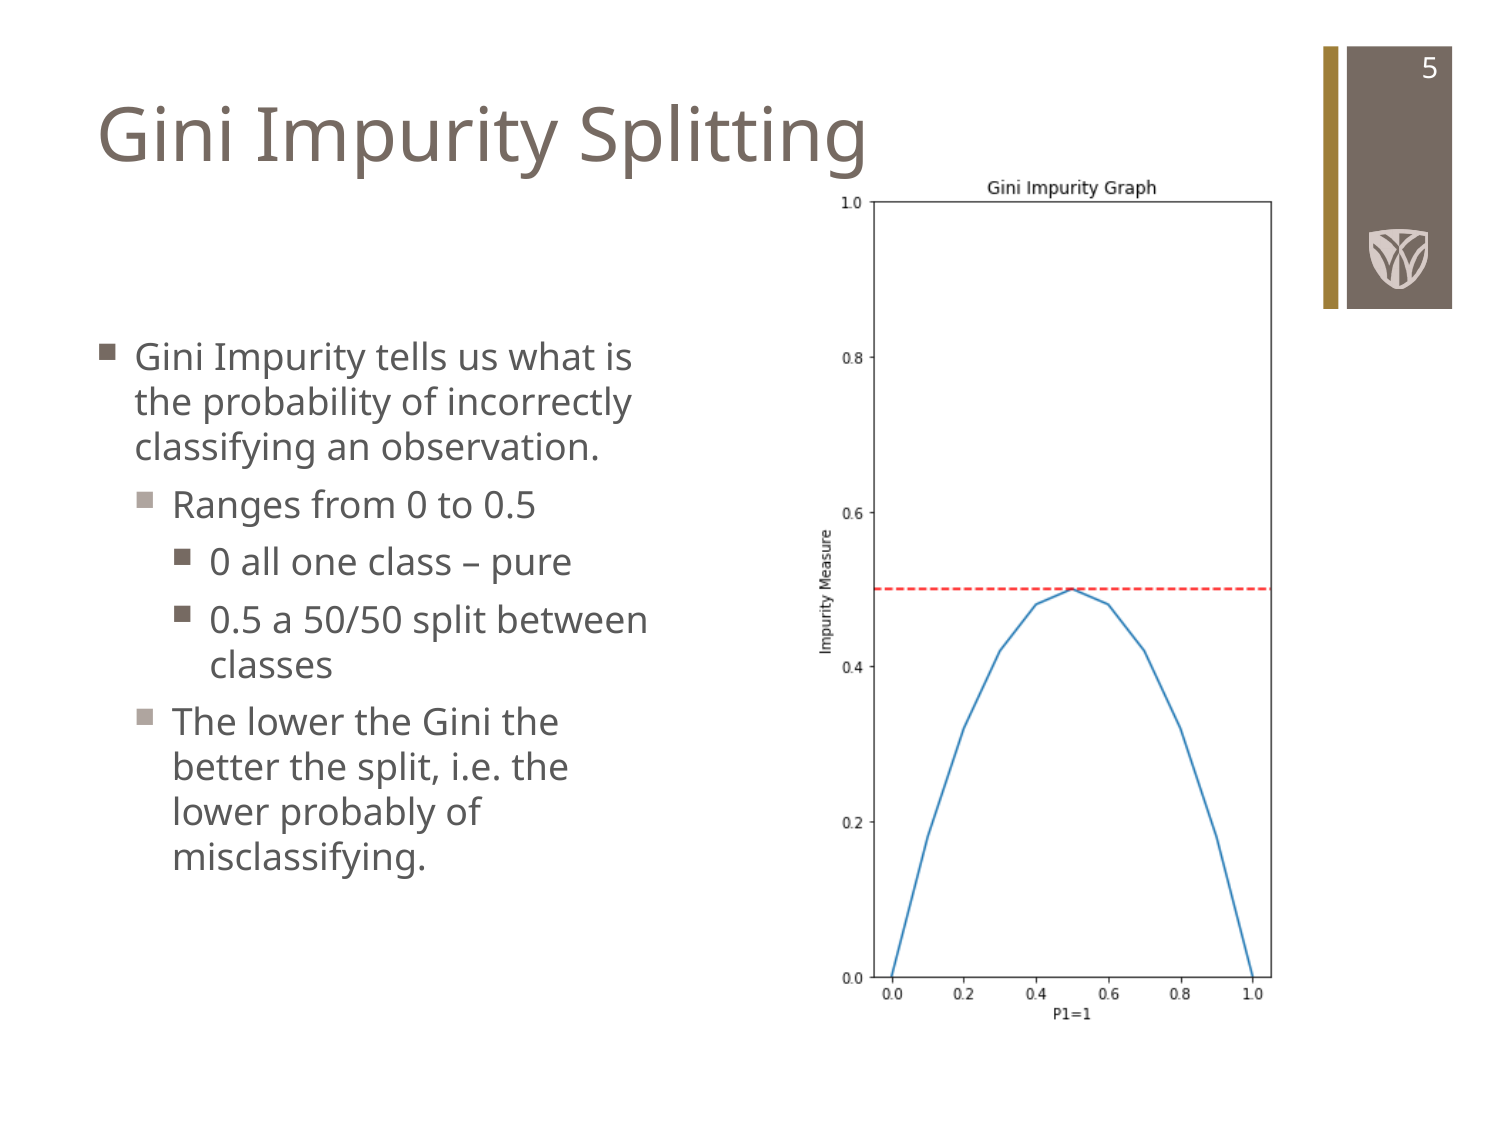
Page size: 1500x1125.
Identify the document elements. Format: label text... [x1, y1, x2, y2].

slide_number 5 [1362, 39, 1454, 100]
title Gini Impurity Splitting [81, 79, 1322, 263]
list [811, 170, 1285, 1031]
list Gini Impurity tells us what is the probability of incorrectly classifying an observation. Ranges from 0 to 0.5 0 all one class – pure 0.5 a 50/50 split between classes The lower the Gini the better the split, i.e. the lower probably of misclassifying. [81, 325, 682, 1005]
